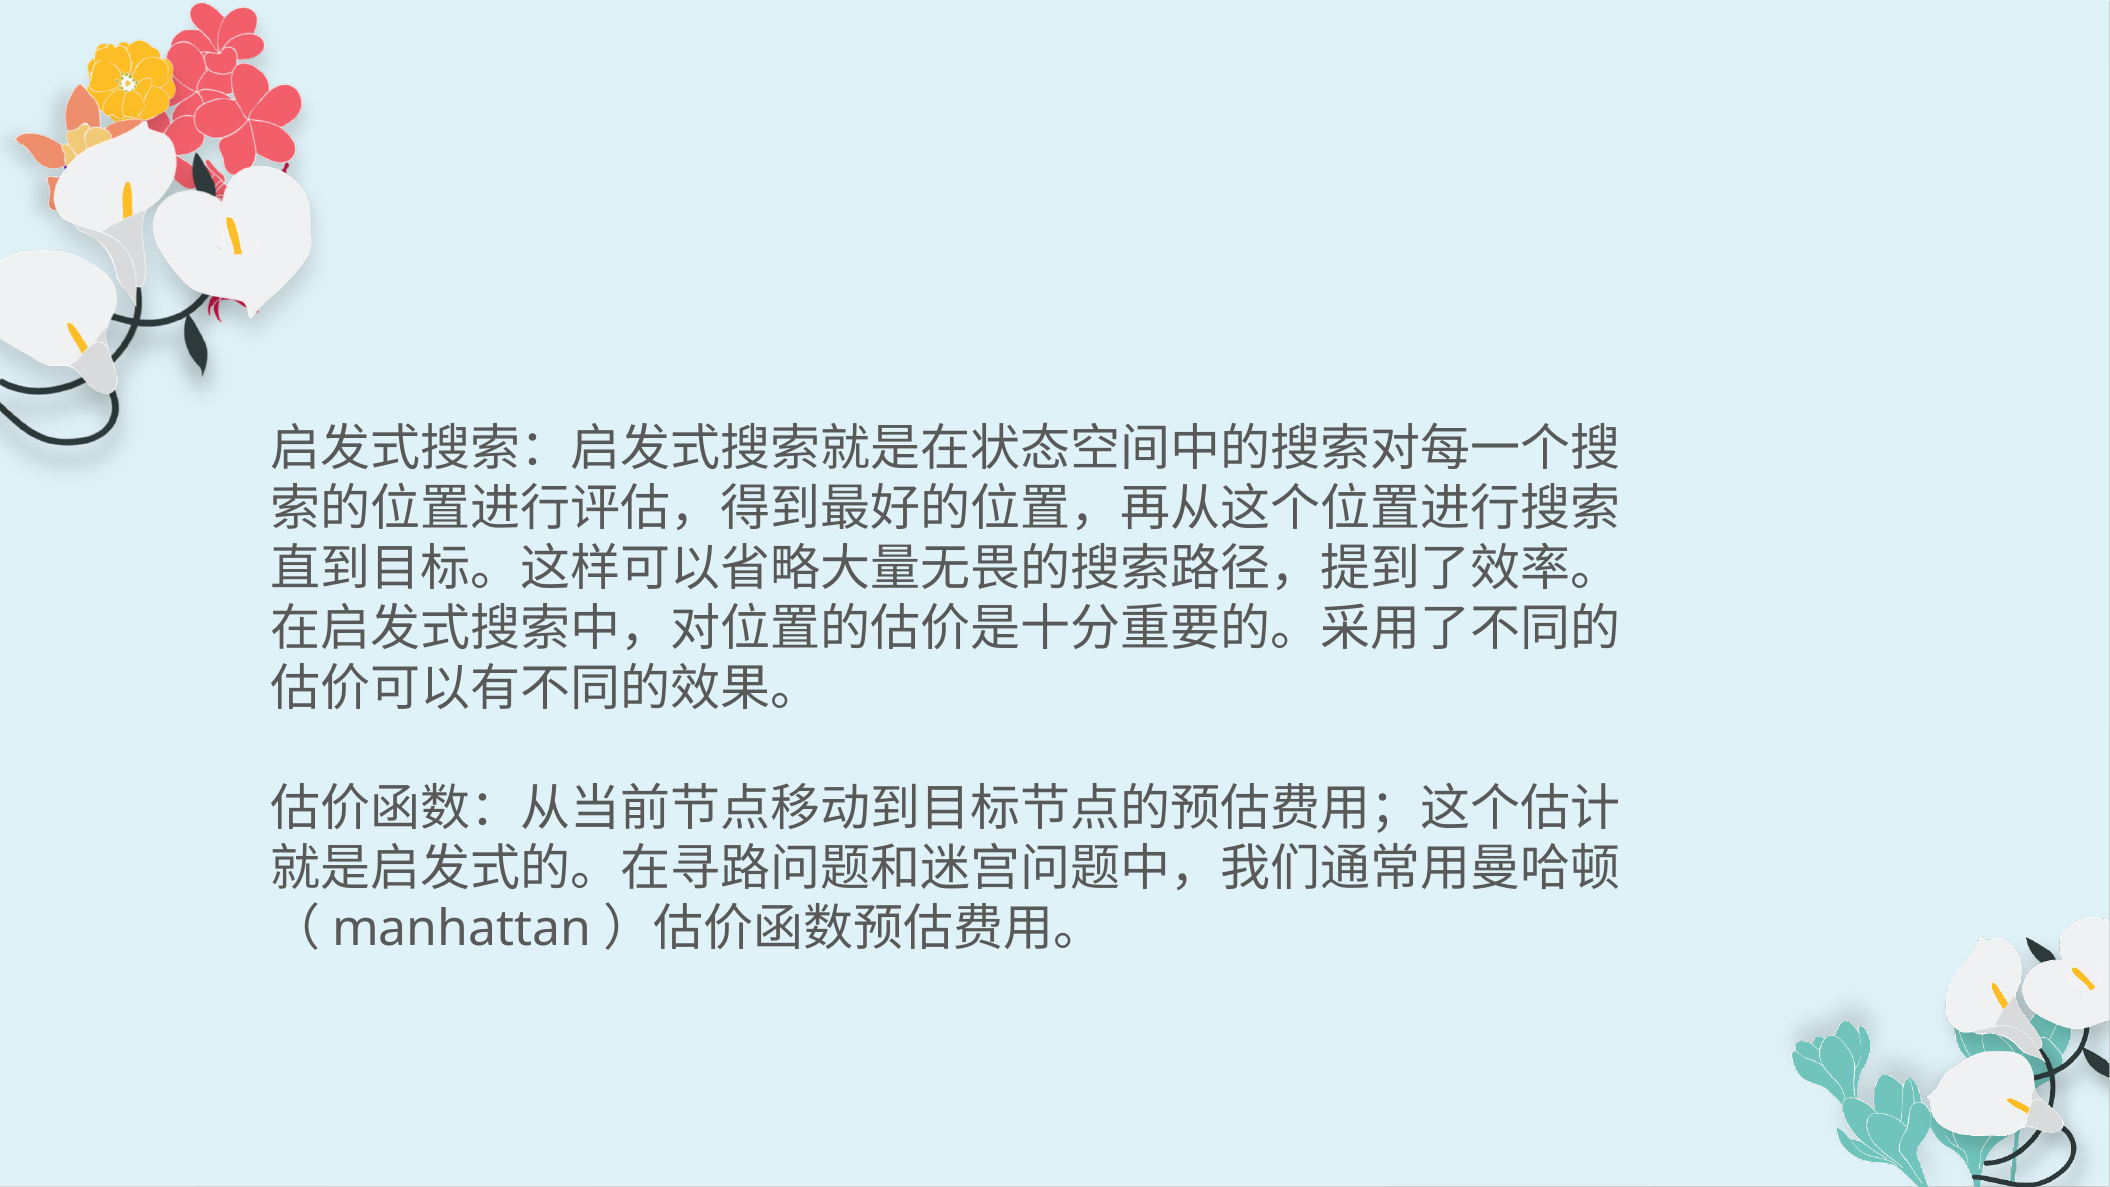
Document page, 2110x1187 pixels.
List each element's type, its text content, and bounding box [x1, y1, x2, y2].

picture [1763, 912, 2110, 1187]
picture [0, 0, 452, 575]
text_box 启发式搜索：启发式搜索就是在状态空间中的搜索对每一个搜索的位置进行评估，得到最好的位置，再从这个位置进行搜索直到目标。这样可以省略大量无畏的搜索路径，提到了效率。在启发式搜索中，对位置的估价是十分重要的。采用了不同的估价可以有不同的效果。 估价函数：从当前节点移动到目标节点的预估费用；这个估计就是启发式的。在寻路问题和迷宫问题中，我们通常用曼哈顿（manhattan）估价函数预估费用。 [270, 437, 1661, 934]
